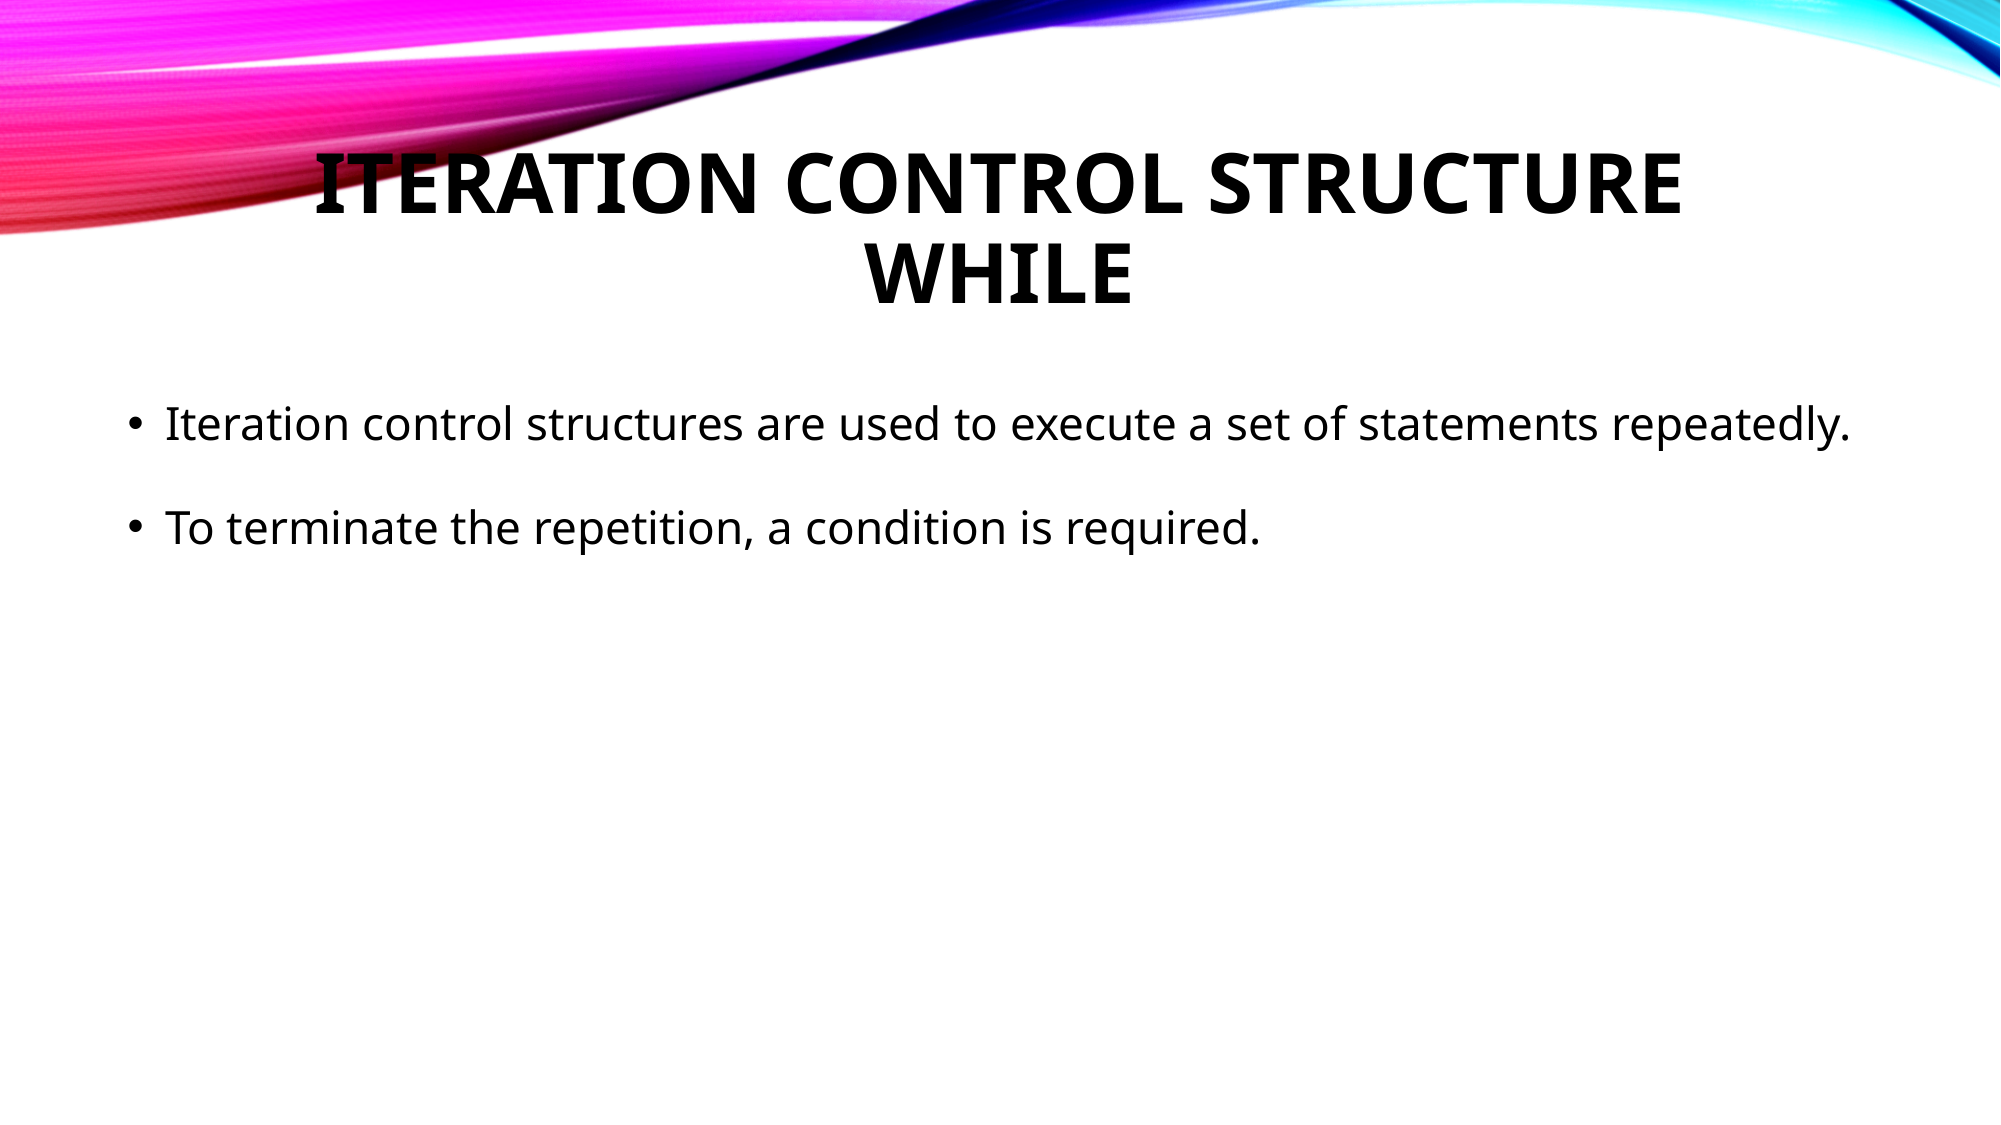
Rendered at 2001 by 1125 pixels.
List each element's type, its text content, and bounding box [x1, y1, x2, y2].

picture [1890, 0, 2000, 75]
picture [0, 0, 2000, 237]
picture [1910, 0, 2000, 45]
list Iteration control structures are used to execute a set of statements repeatedly. To terminate the repetition, a condition is required. [112, 360, 1888, 1021]
title ITERATION CONTROL STRUCTURE WHILE [112, 125, 1888, 338]
